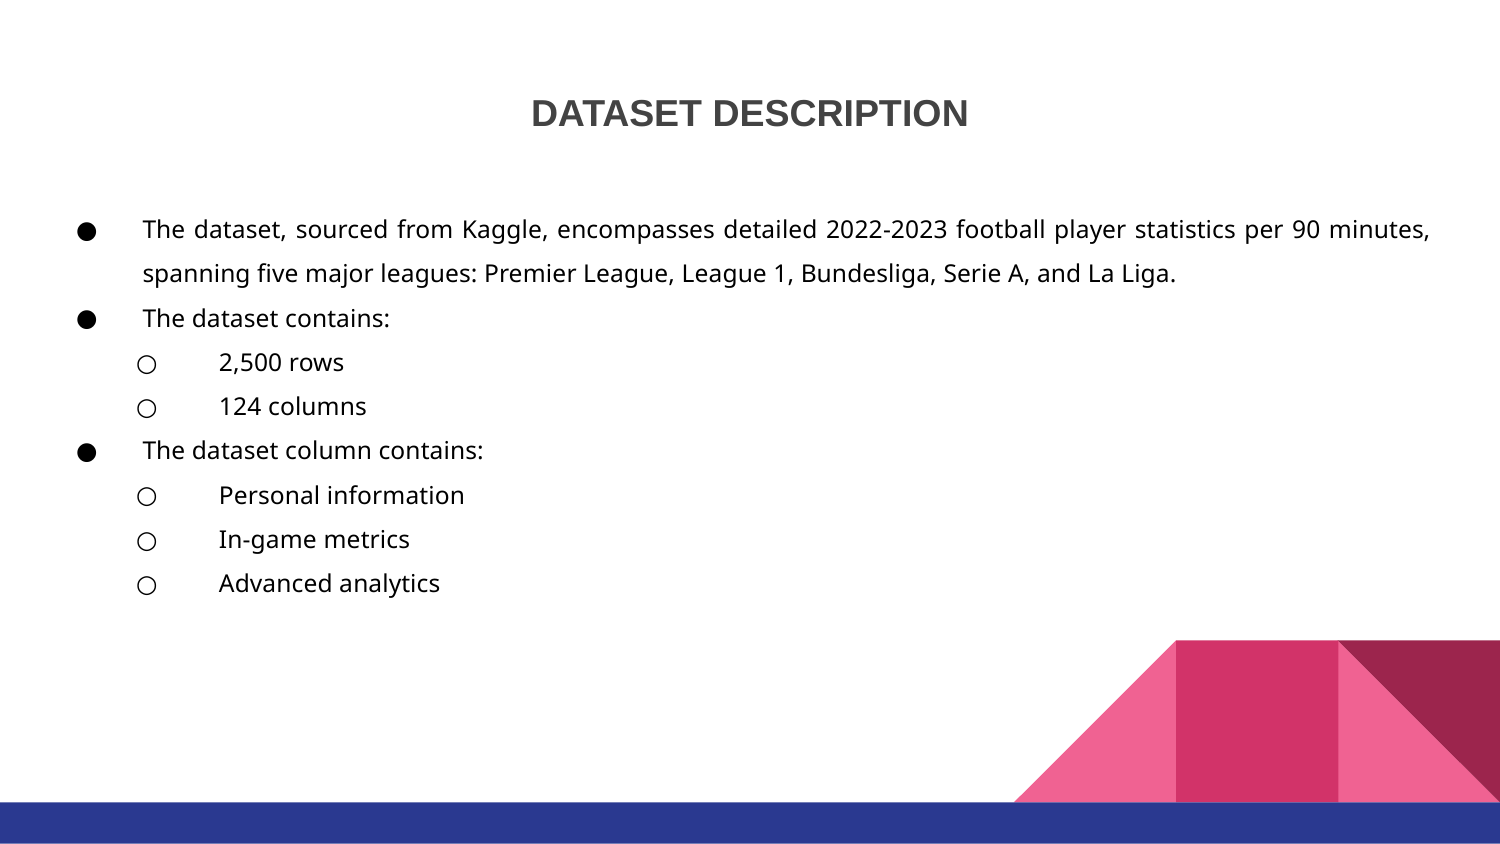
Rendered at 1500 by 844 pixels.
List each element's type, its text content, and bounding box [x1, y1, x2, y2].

list The dataset, sourced from Kaggle, encompasses detailed 2022-2023 football player statistics per 90 minutes, spanning five major leagues: Premier League, League 1, Bundesliga, Serie A, and La Liga. The dataset contains: 2,500 rows 124 columns The dataset column contains: Personal information In-game metrics Advanced analytics [51, 147, 1449, 696]
title DATASET DESCRIPTION [51, 67, 1449, 147]
